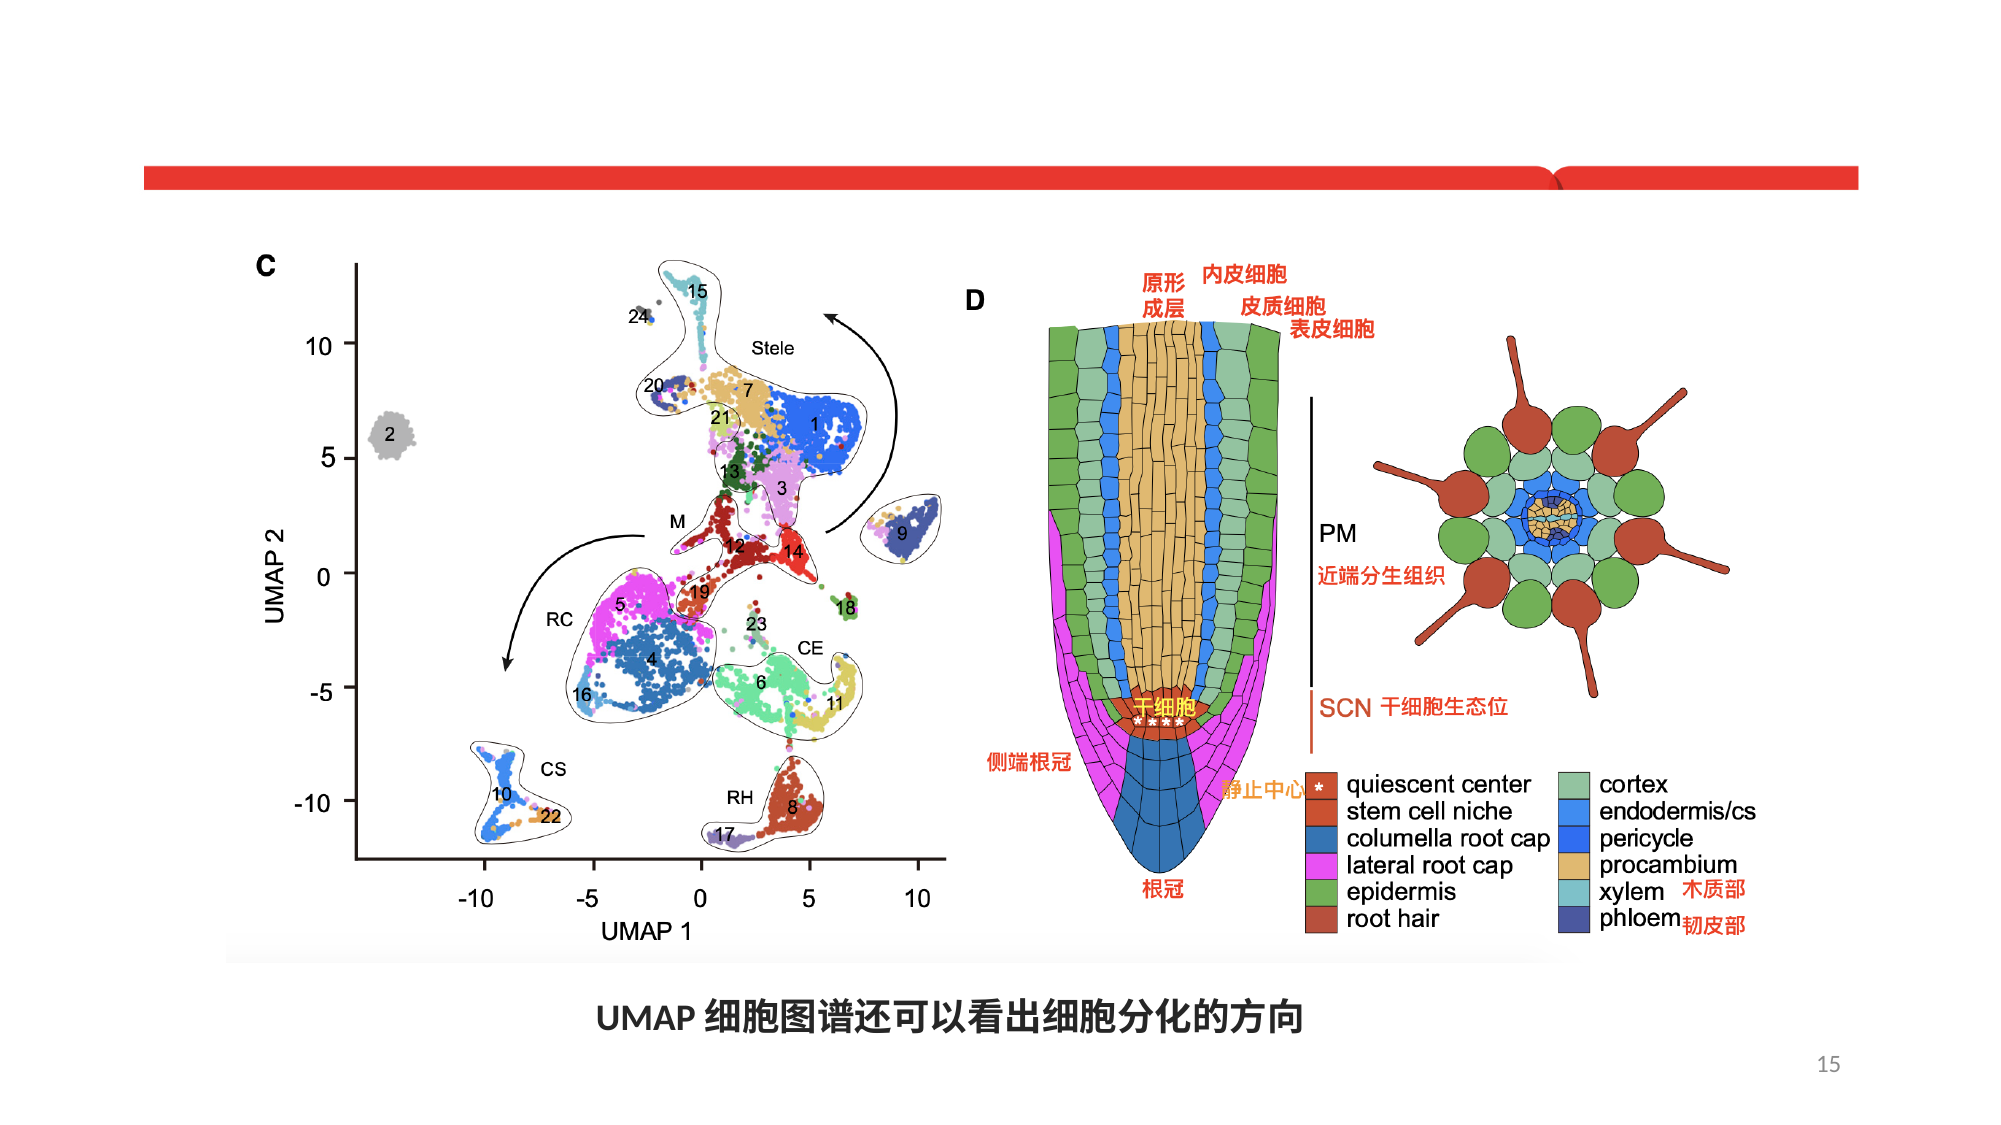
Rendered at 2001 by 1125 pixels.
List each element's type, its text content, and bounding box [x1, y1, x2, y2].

picture [0, 0, 2001, 1125]
text_box UMAP细胞图谱还可以看出细胞分化的方向 [581, 963, 1353, 1046]
slide_number 15 [1366, 1032, 1857, 1093]
